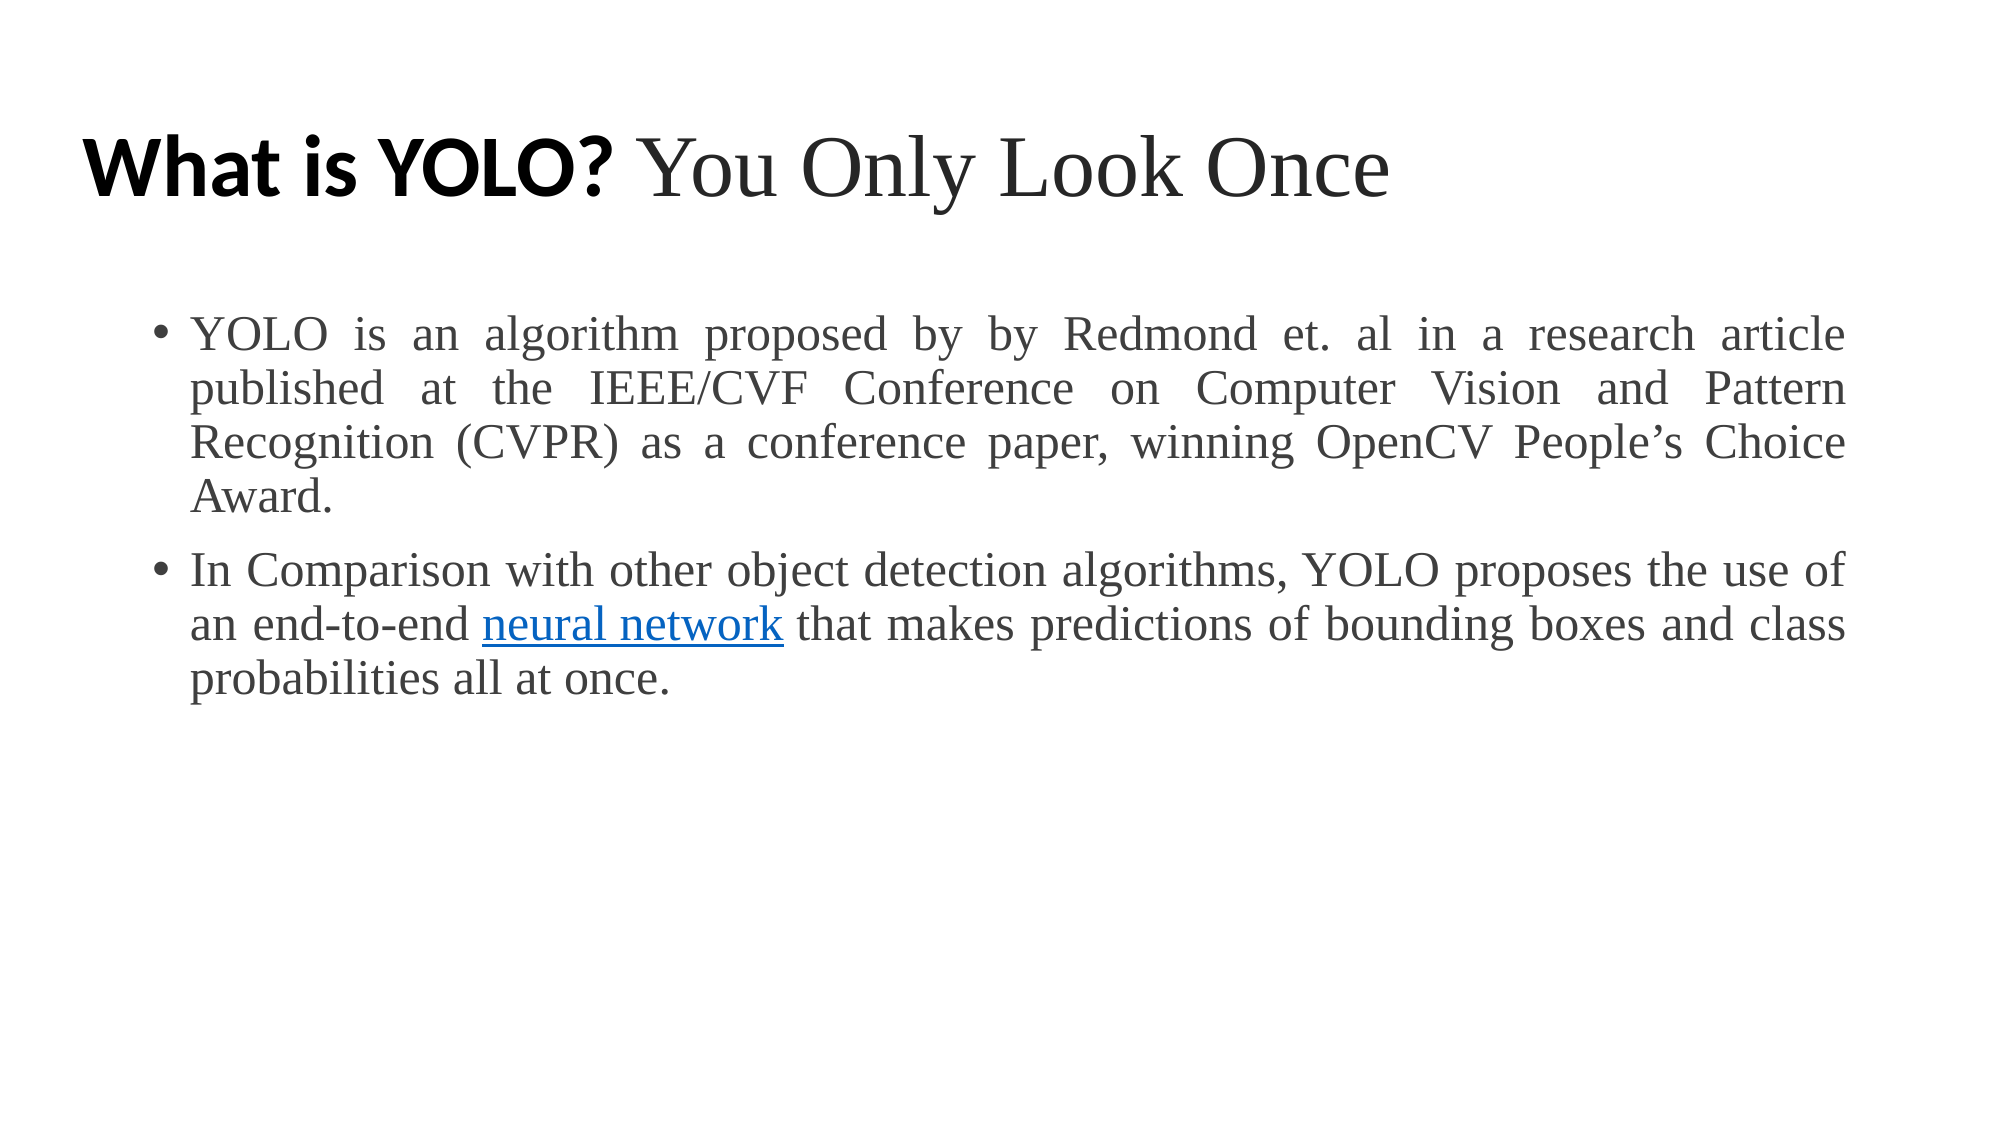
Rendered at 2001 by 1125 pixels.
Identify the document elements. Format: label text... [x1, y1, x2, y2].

list YOLO is an algorithm proposed by by Redmond et. al in a research article published at the IEEE/CVF Conference on Computer Vision and Pattern Recognition (CVPR) as a conference paper, winning OpenCV People’s Choice Award. In Comparison with other object detection algorithms, YOLO proposes the use of an end-to-end neural network that makes predictions of bounding boxes and class probabilities all at once. [137, 299, 1863, 1014]
title What is YOLO? You Only Look Once [67, 111, 1793, 330]
